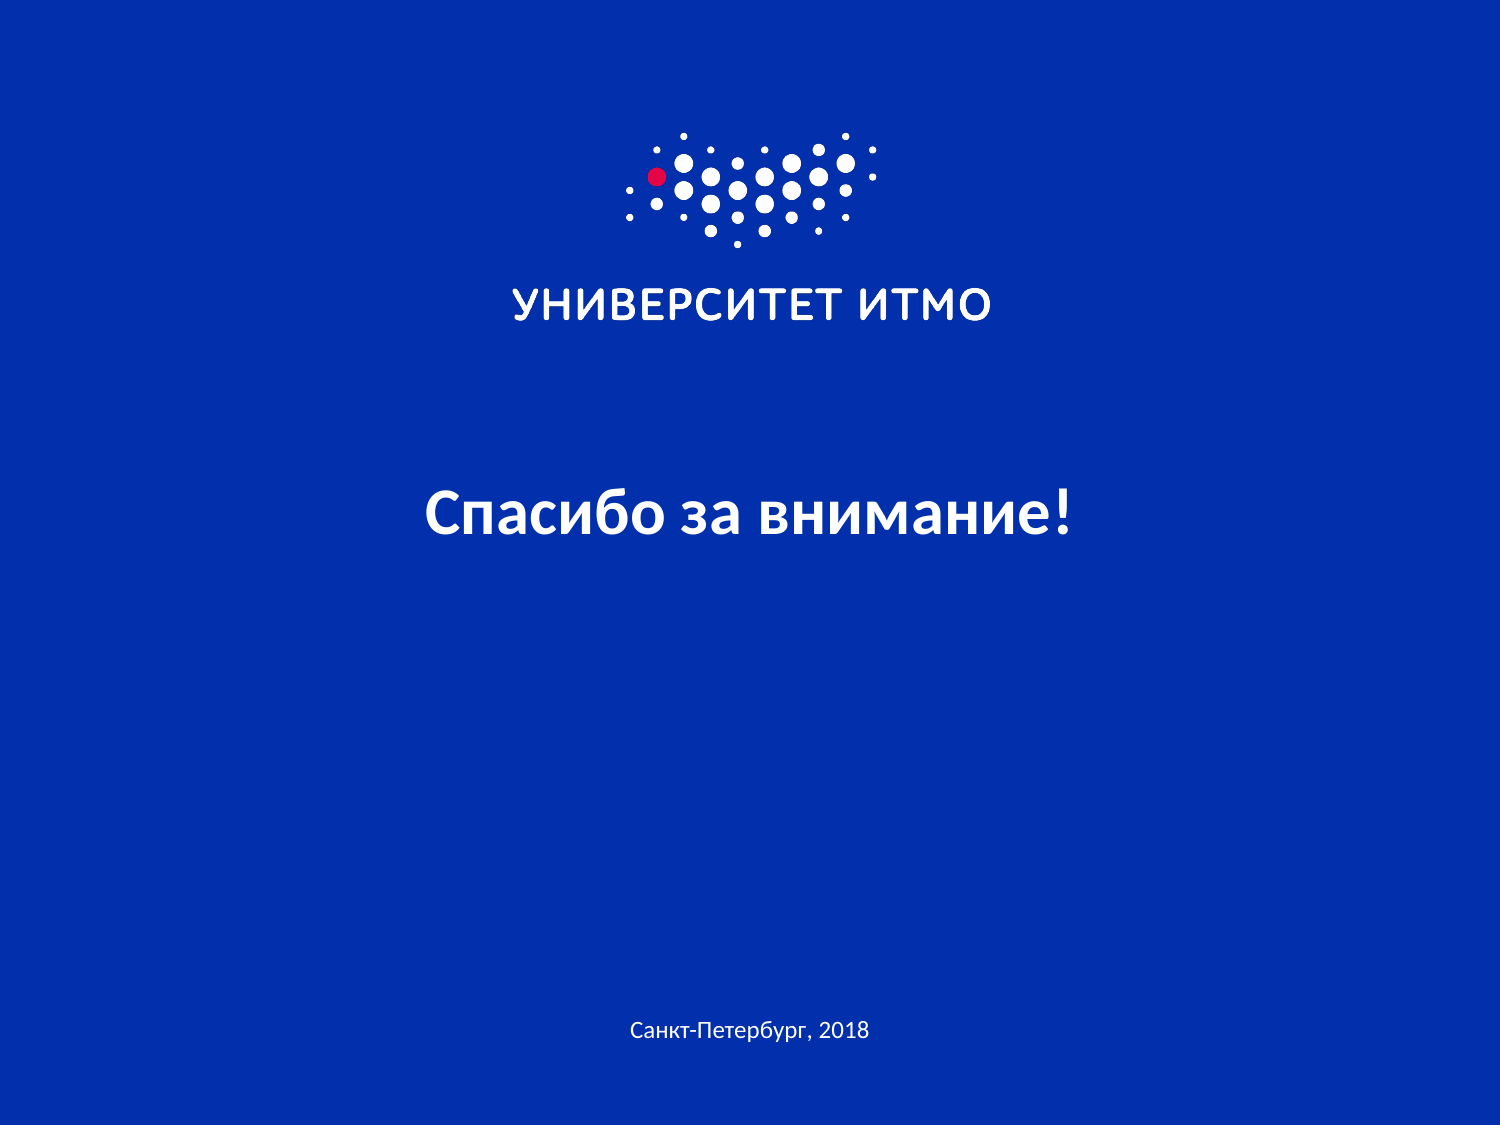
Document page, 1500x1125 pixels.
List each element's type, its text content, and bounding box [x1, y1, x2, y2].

picture [506, 125, 994, 328]
text_box Санкт-Петербург, 2018 [224, 1006, 1275, 1056]
title Спасибо за внимание! [74, 439, 1426, 576]
